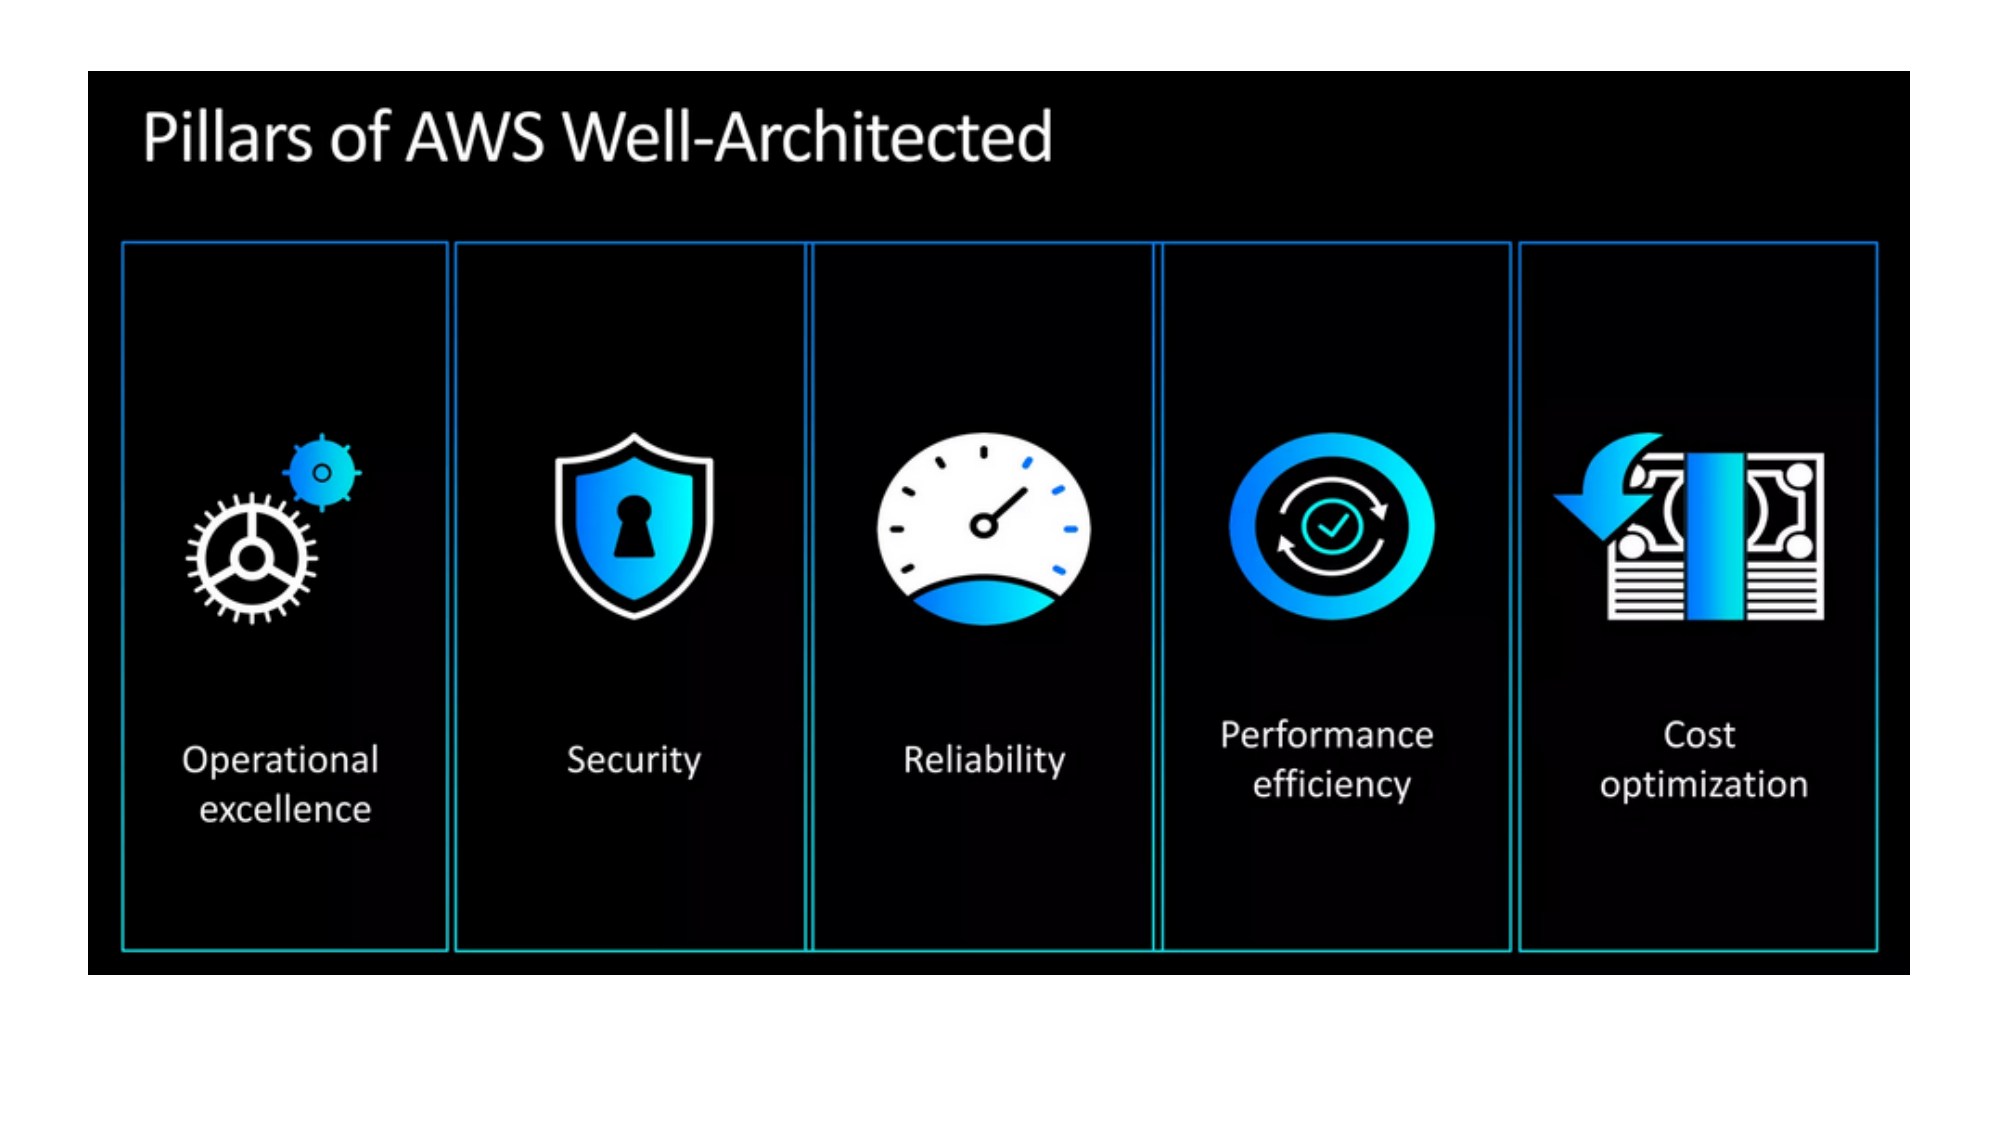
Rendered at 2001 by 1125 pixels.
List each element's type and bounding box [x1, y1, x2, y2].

picture [88, 71, 1911, 976]
